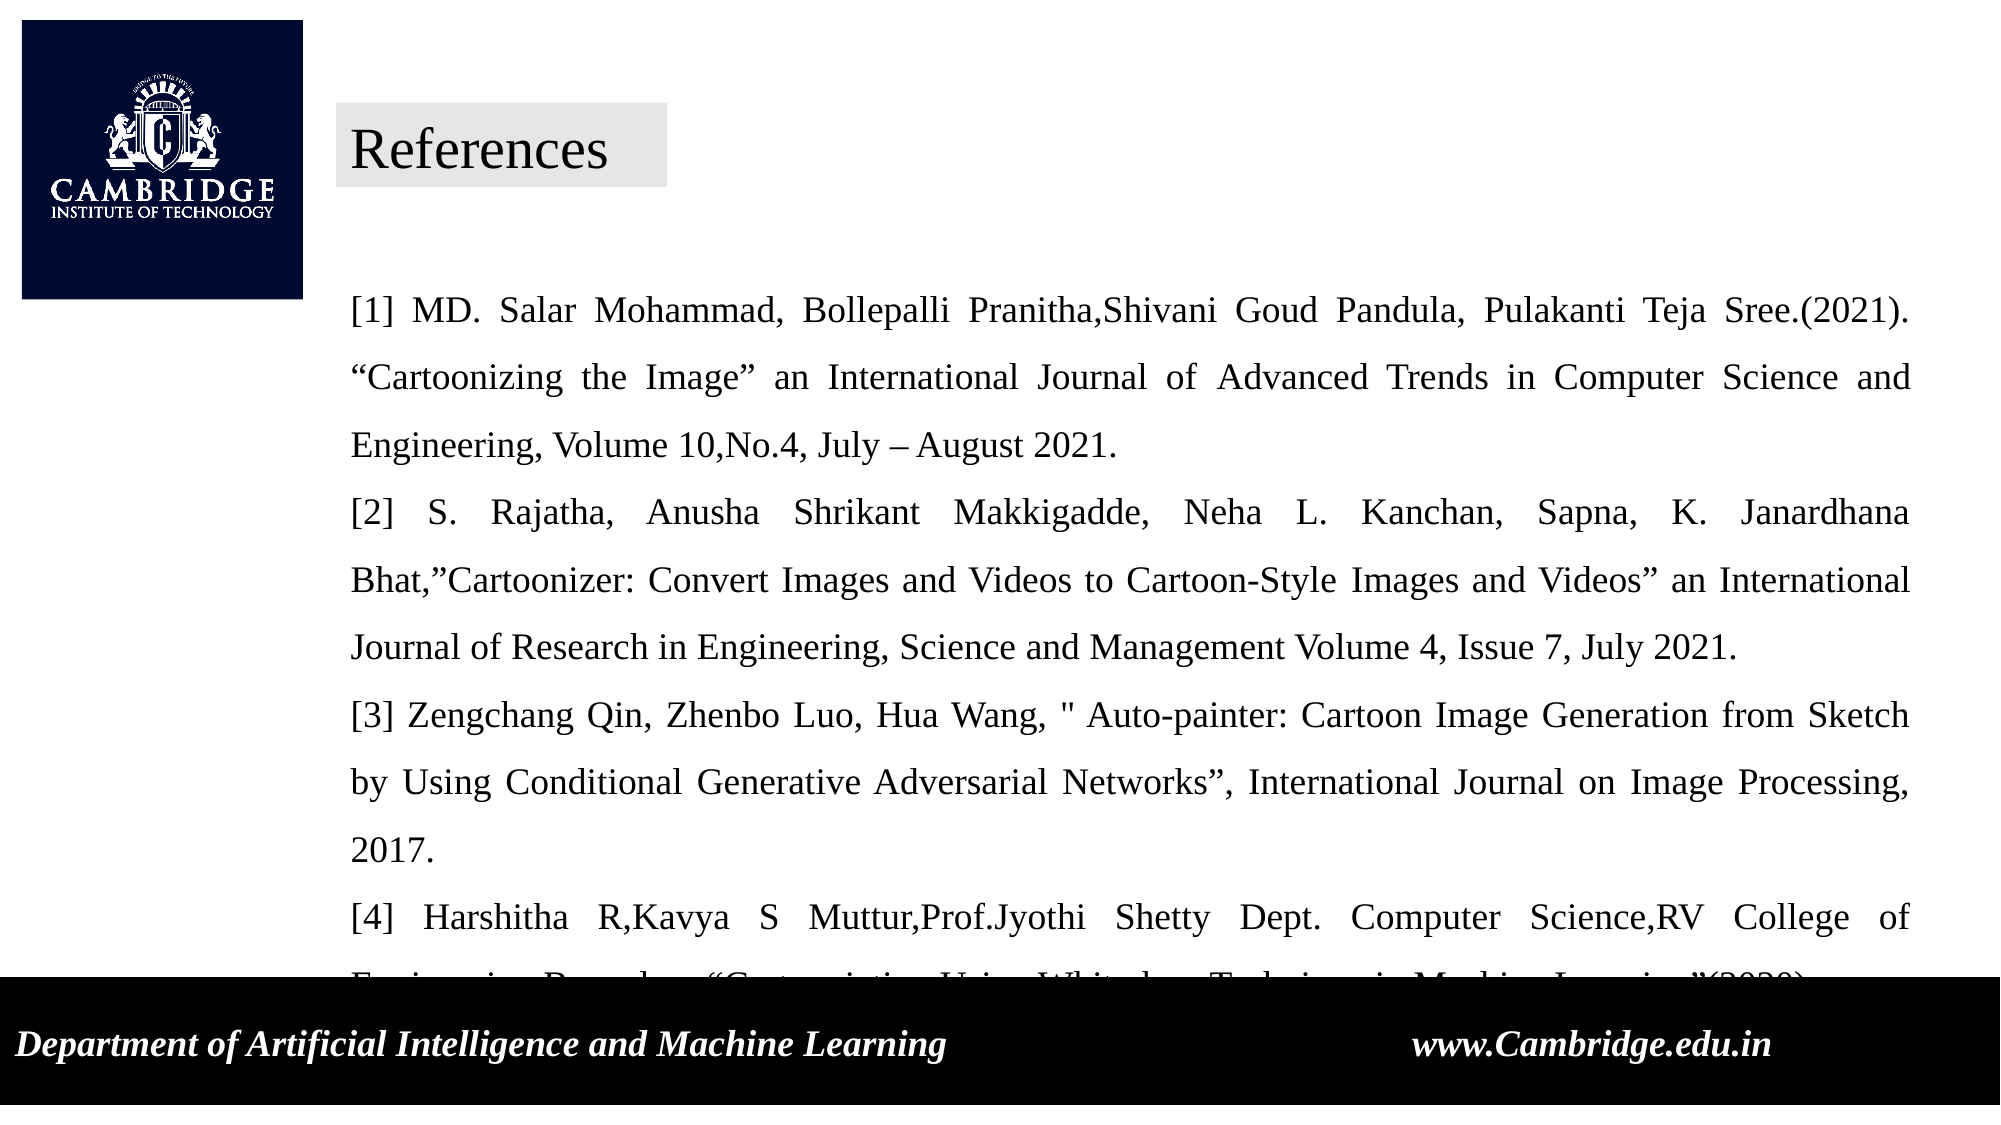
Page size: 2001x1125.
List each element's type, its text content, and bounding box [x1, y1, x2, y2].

text_box [1] MD. Salar Mohammad, Bollepalli Pranitha,Shivani Goud Pandula, Pulakanti Teja Sree.(2021). “Cartoonizing the Image” an International Journal of Advanced Trends in Computer Science and Engineering, Volume 10,No.4, July – August 2021. [2] S. Rajatha, Anusha Shrikant Makkigadde, Neha L. Kanchan, Sapna, K. Janardhana Bhat,”Cartoonizer: Convert Images and Videos to Cartoon-Style Images and Videos” an International Journal of Research in Engineering, Science and Management Volume 4, Issue 7, July 2021. [3] Zengchang Qin, Zhenbo Luo, Hua Wang, " Auto-painter: Cartoon Image Generation from Sketch by Using Conditional Generative Adversarial Networks”, International Journal on Image Processing, 2017. [4] Harshitha R,Kavya S Muttur,Prof.Jyothi Shetty Dept. Computer Science,RV College of Engineering,Bangalore “Cartooniation Using White-box Technique in Machine Learning”(2020). [335, 254, 1927, 977]
text_box Department of Artificial Intelligence and Machine Learning www.Cambridge.edu.in [0, 977, 2000, 1105]
picture [51, 74, 274, 218]
text_box References [335, 102, 668, 188]
